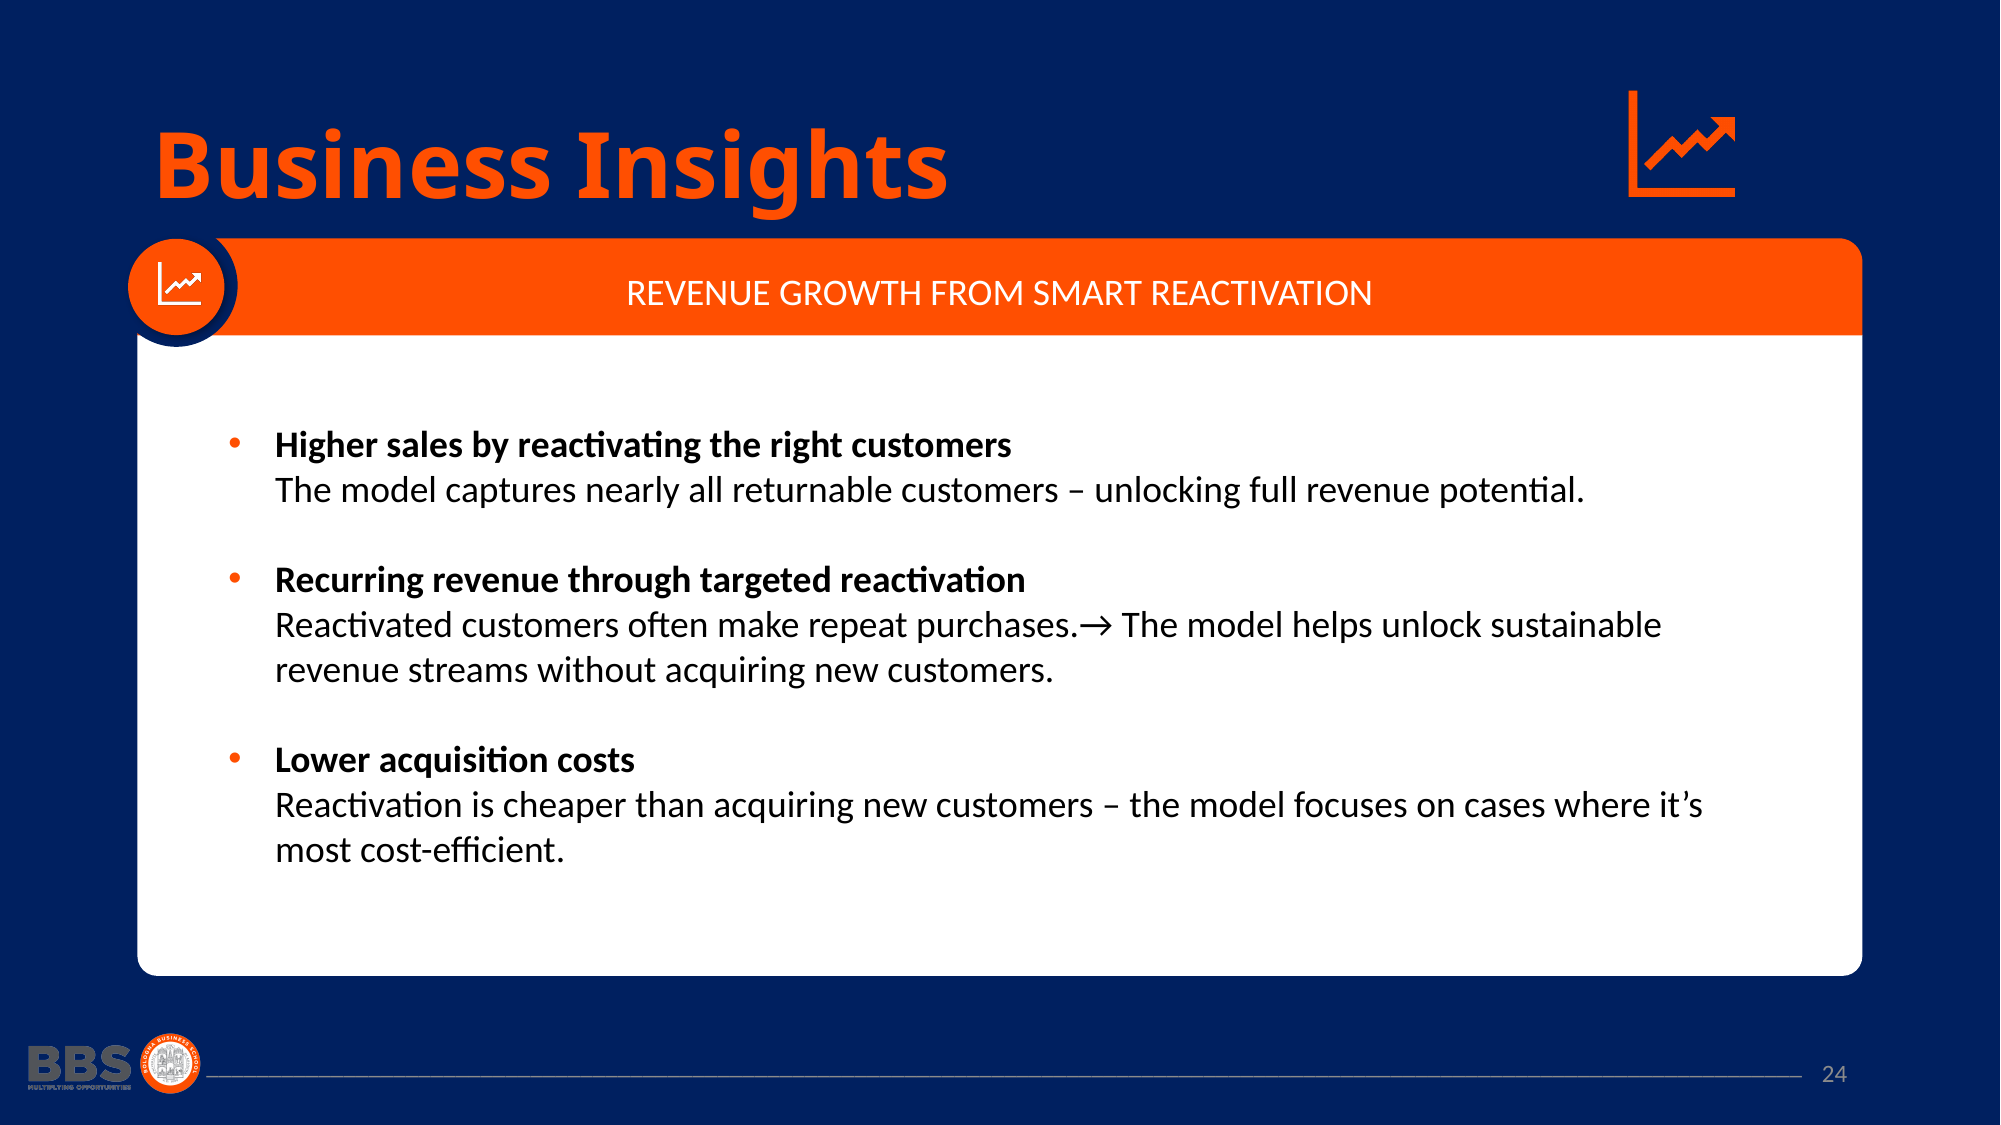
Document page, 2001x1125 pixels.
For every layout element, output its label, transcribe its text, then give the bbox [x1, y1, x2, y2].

text_box [127, 257, 137, 317]
title Business Insights [137, 59, 1863, 238]
text_box [113, 223, 217, 334]
slide_number 24 [1412, 1042, 1863, 1103]
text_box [137, 238, 1863, 976]
picture [1606, 68, 1757, 219]
picture [149, 253, 210, 314]
picture [21, 1029, 203, 1096]
